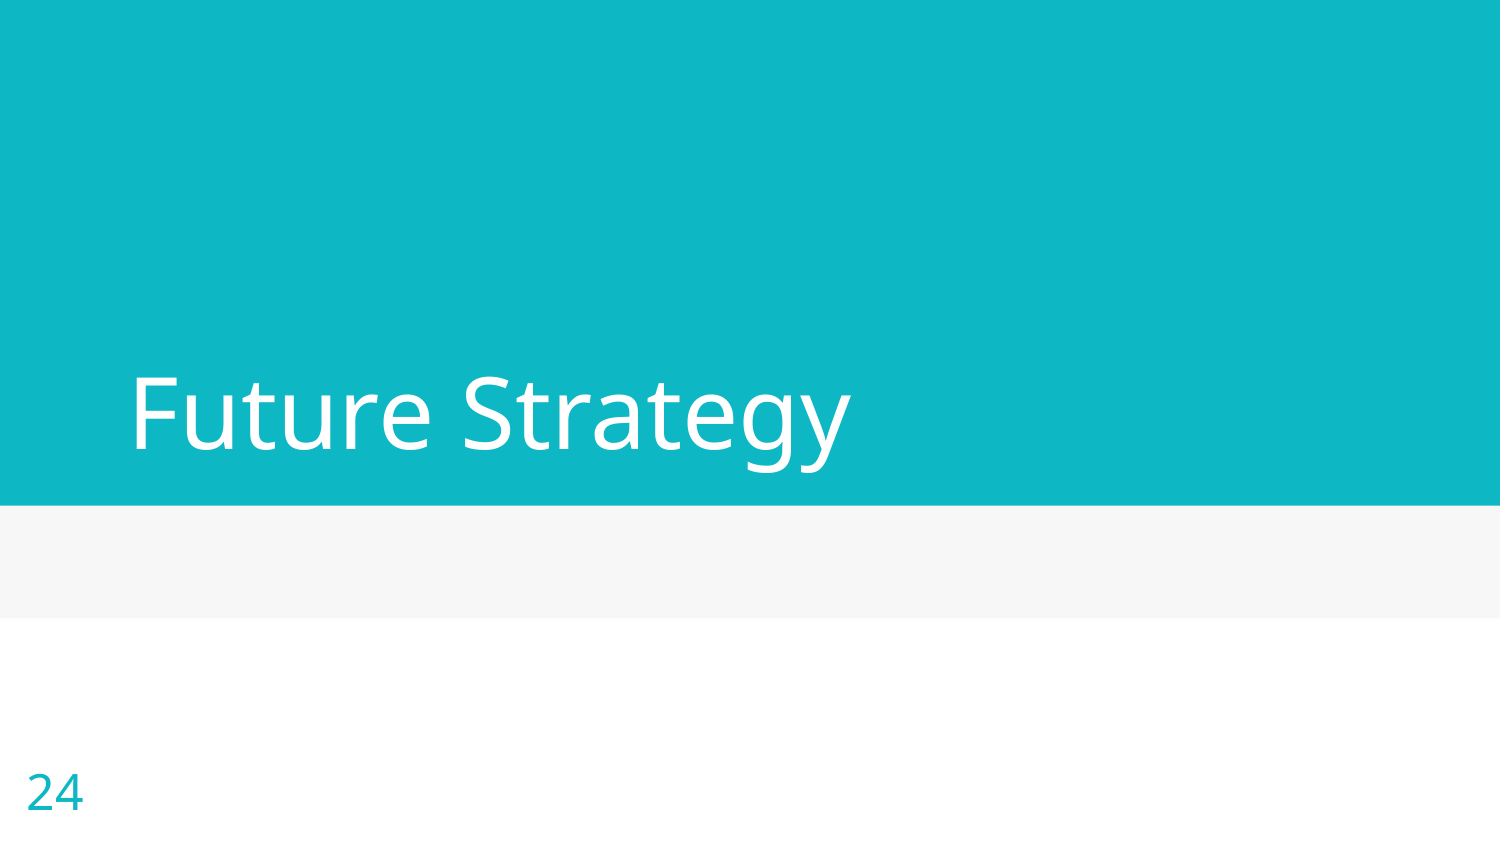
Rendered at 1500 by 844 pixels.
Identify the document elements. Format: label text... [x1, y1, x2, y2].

title Future Strategy [112, 312, 935, 485]
slide_number 24 [0, 561, 110, 844]
